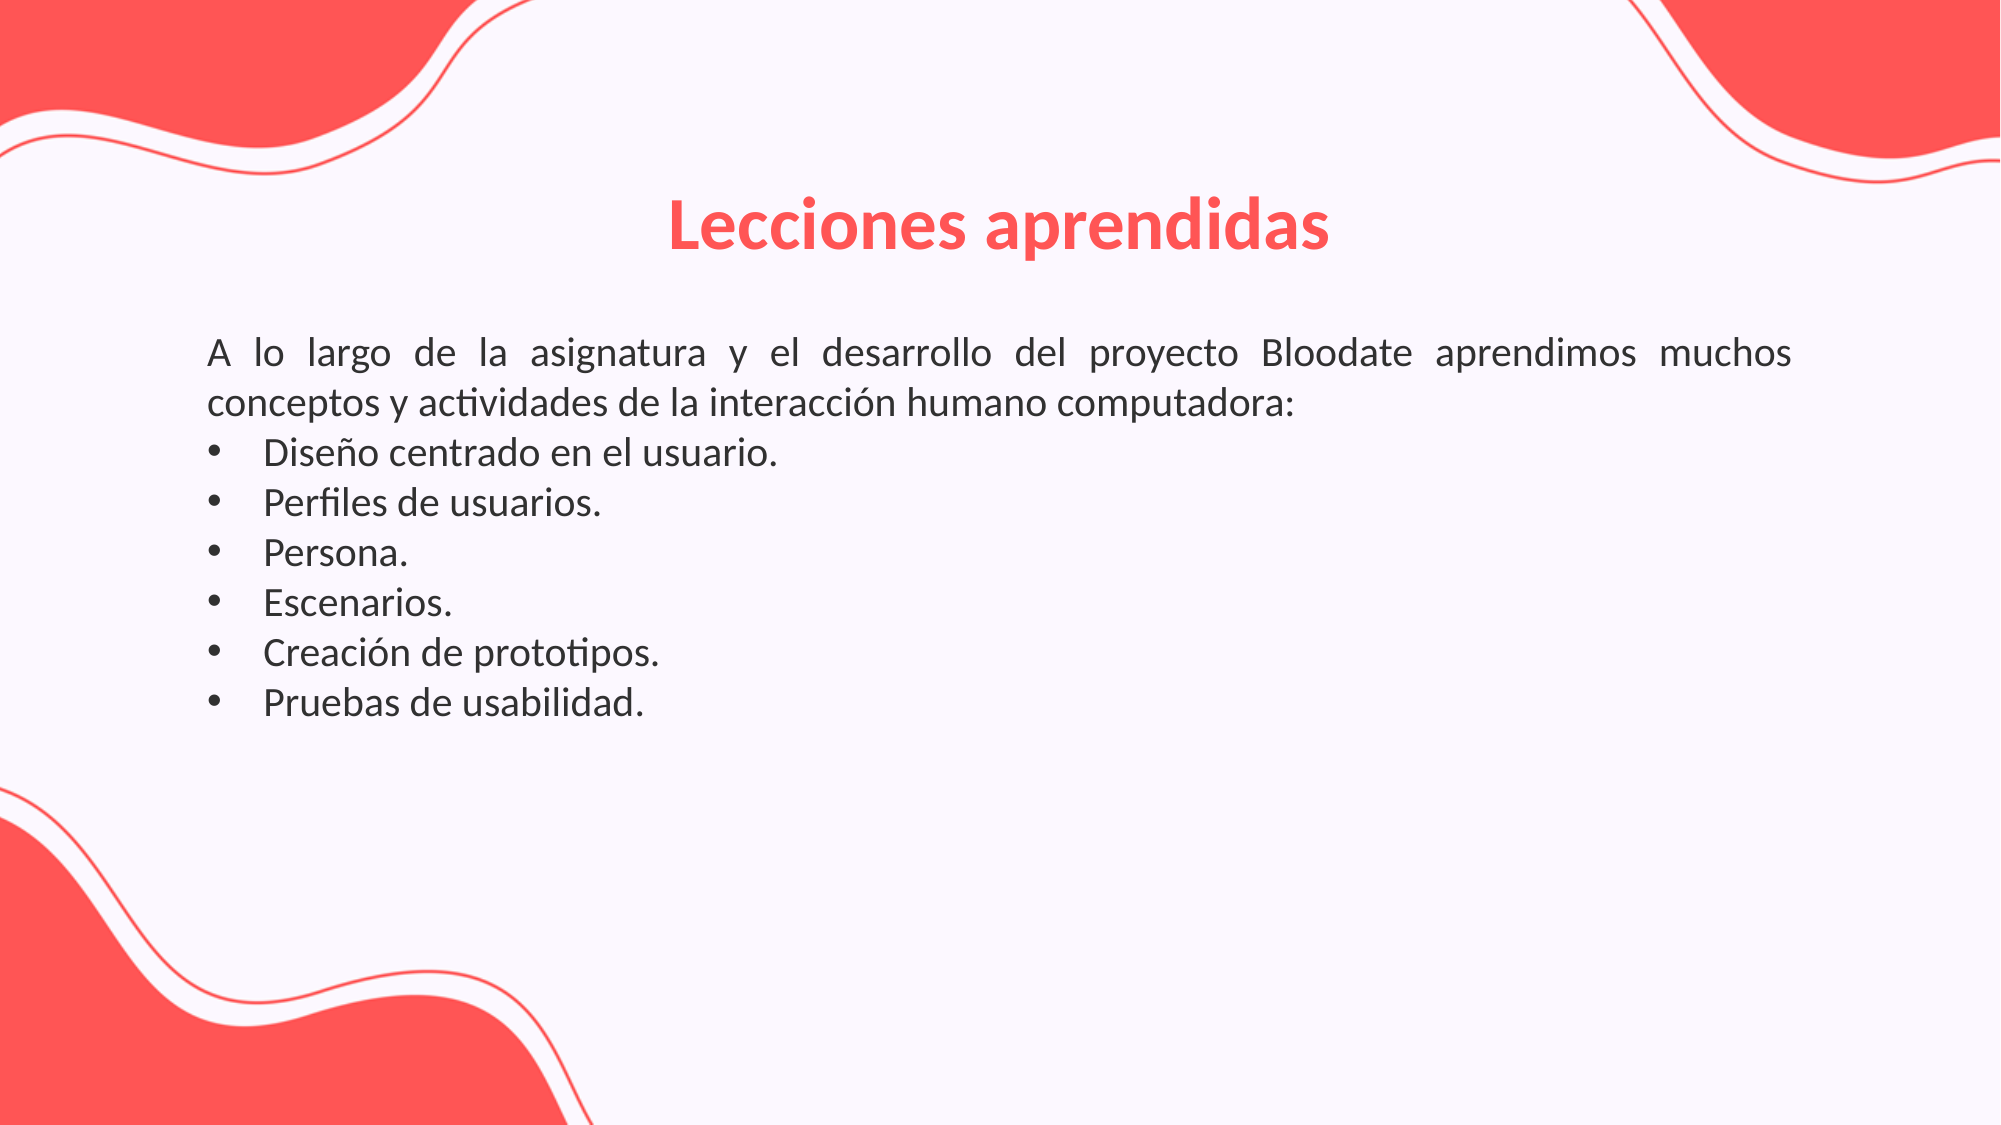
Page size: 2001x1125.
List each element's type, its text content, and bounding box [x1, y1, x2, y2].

picture [0, 0, 2001, 1125]
text_box Lecciones aprendidas [653, 167, 1347, 273]
text_box A lo largo de la asignatura y el desarrollo del proyecto Bloodate aprendimos muchos conceptos y actividades de la interacción humano computadora: Diseño centrado en el usuario. Perfiles de usuarios. Persona. Escenarios. Creación de prototipos. Pruebas de usabilidad. [192, 317, 1808, 733]
